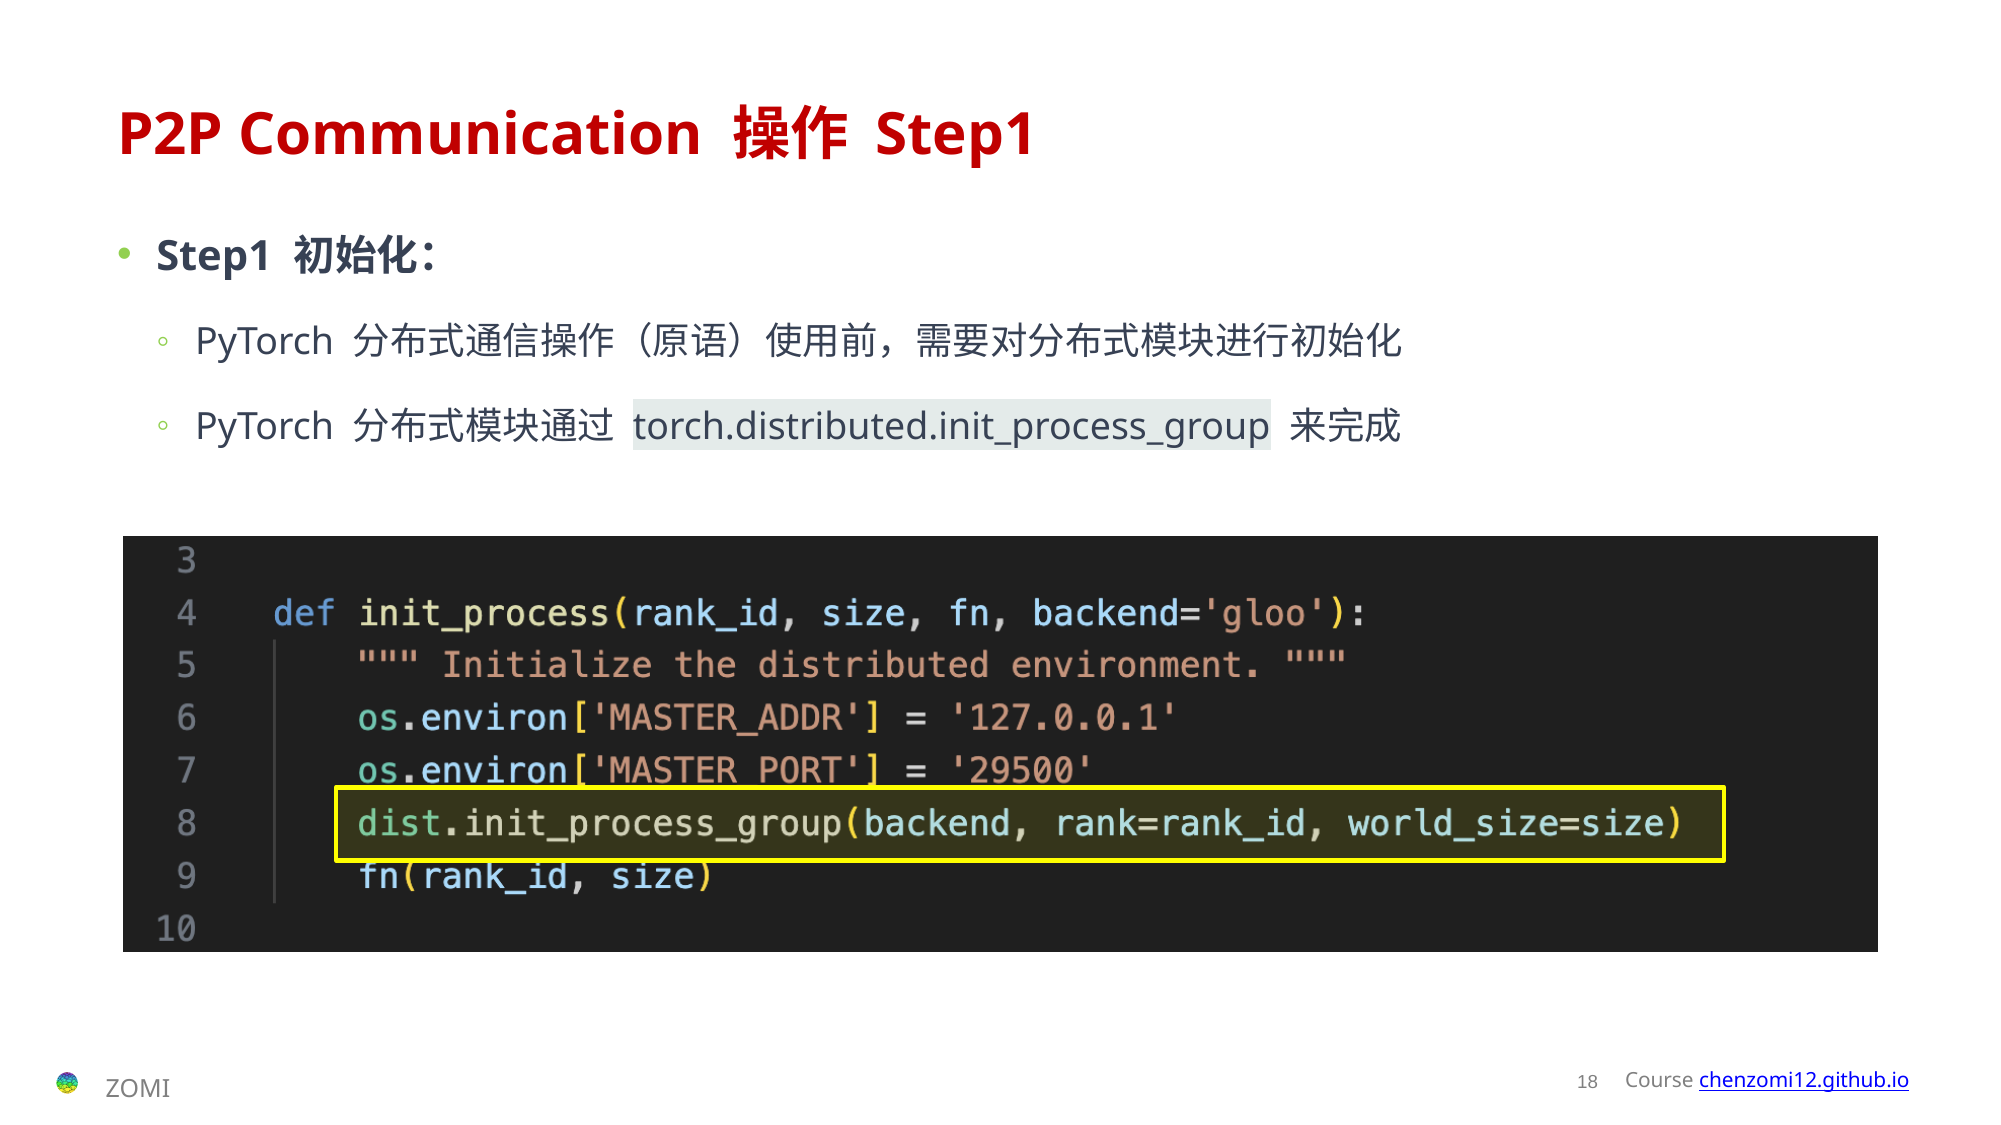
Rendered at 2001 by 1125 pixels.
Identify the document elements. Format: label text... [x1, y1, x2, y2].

list Step1 初始化： PyTorch 分布式通信操作（原语）使用前，需要对分布式模块进行初始化 PyTorch 分布式模块通过 torch.distributed.init_process_group 来完成 [102, 196, 1901, 1043]
picture [123, 536, 1878, 952]
title P2P Communication 操作 Step1 [102, 83, 1901, 180]
picture [57, 1073, 77, 1093]
